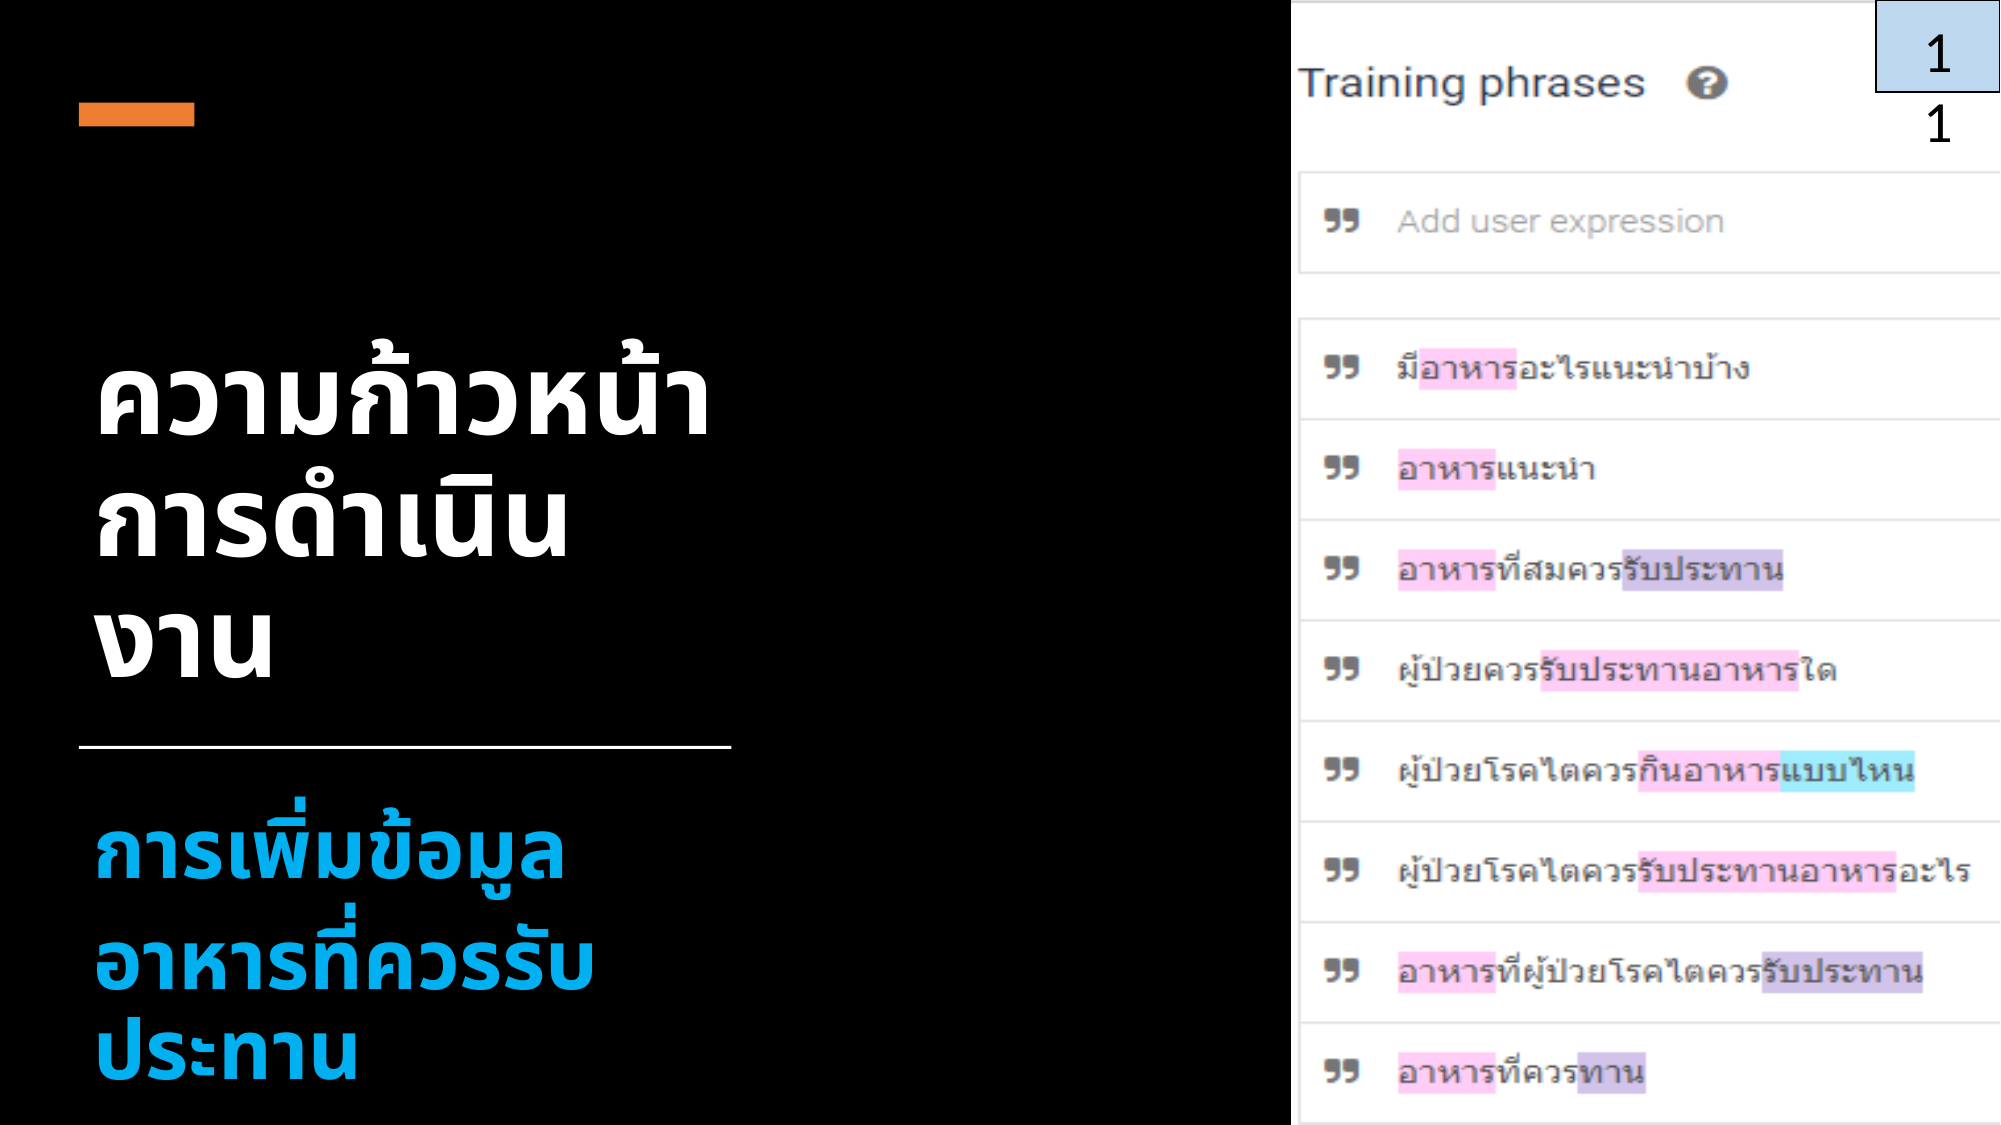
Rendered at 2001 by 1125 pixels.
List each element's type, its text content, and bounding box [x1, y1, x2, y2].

text_box [78, 102, 195, 128]
title ความก้าวหน้า การดำเนินงาน [78, 184, 739, 710]
text_box [0, 0, 1291, 1125]
picture [1291, 0, 2000, 1125]
list การเพิ่มข้อมูล อาหารที่ควรรับประทาน [78, 799, 739, 998]
text_box [78, 745, 732, 750]
